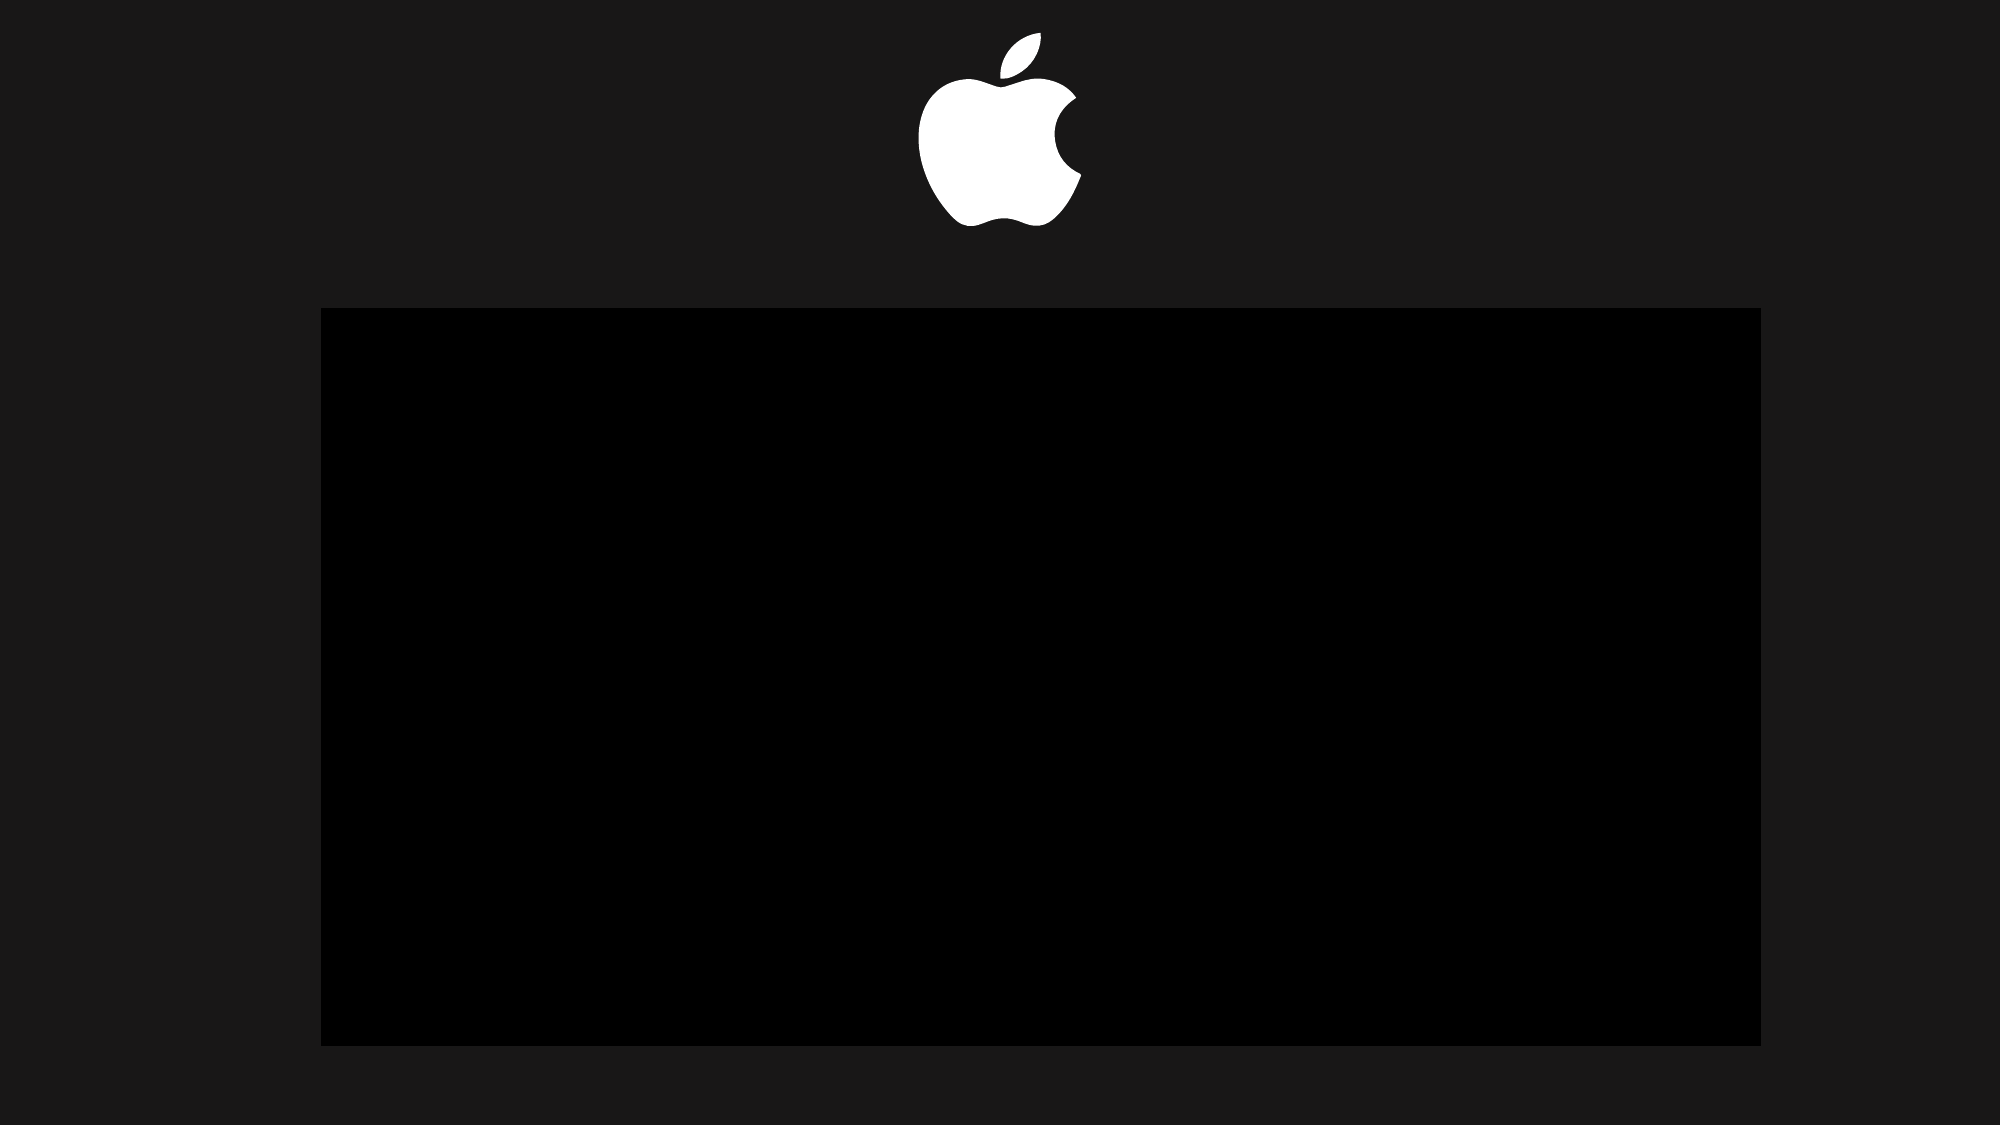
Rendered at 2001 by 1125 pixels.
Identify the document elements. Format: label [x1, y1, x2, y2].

text_box [918, 32, 1082, 227]
text_box [320, 307, 1762, 1047]
